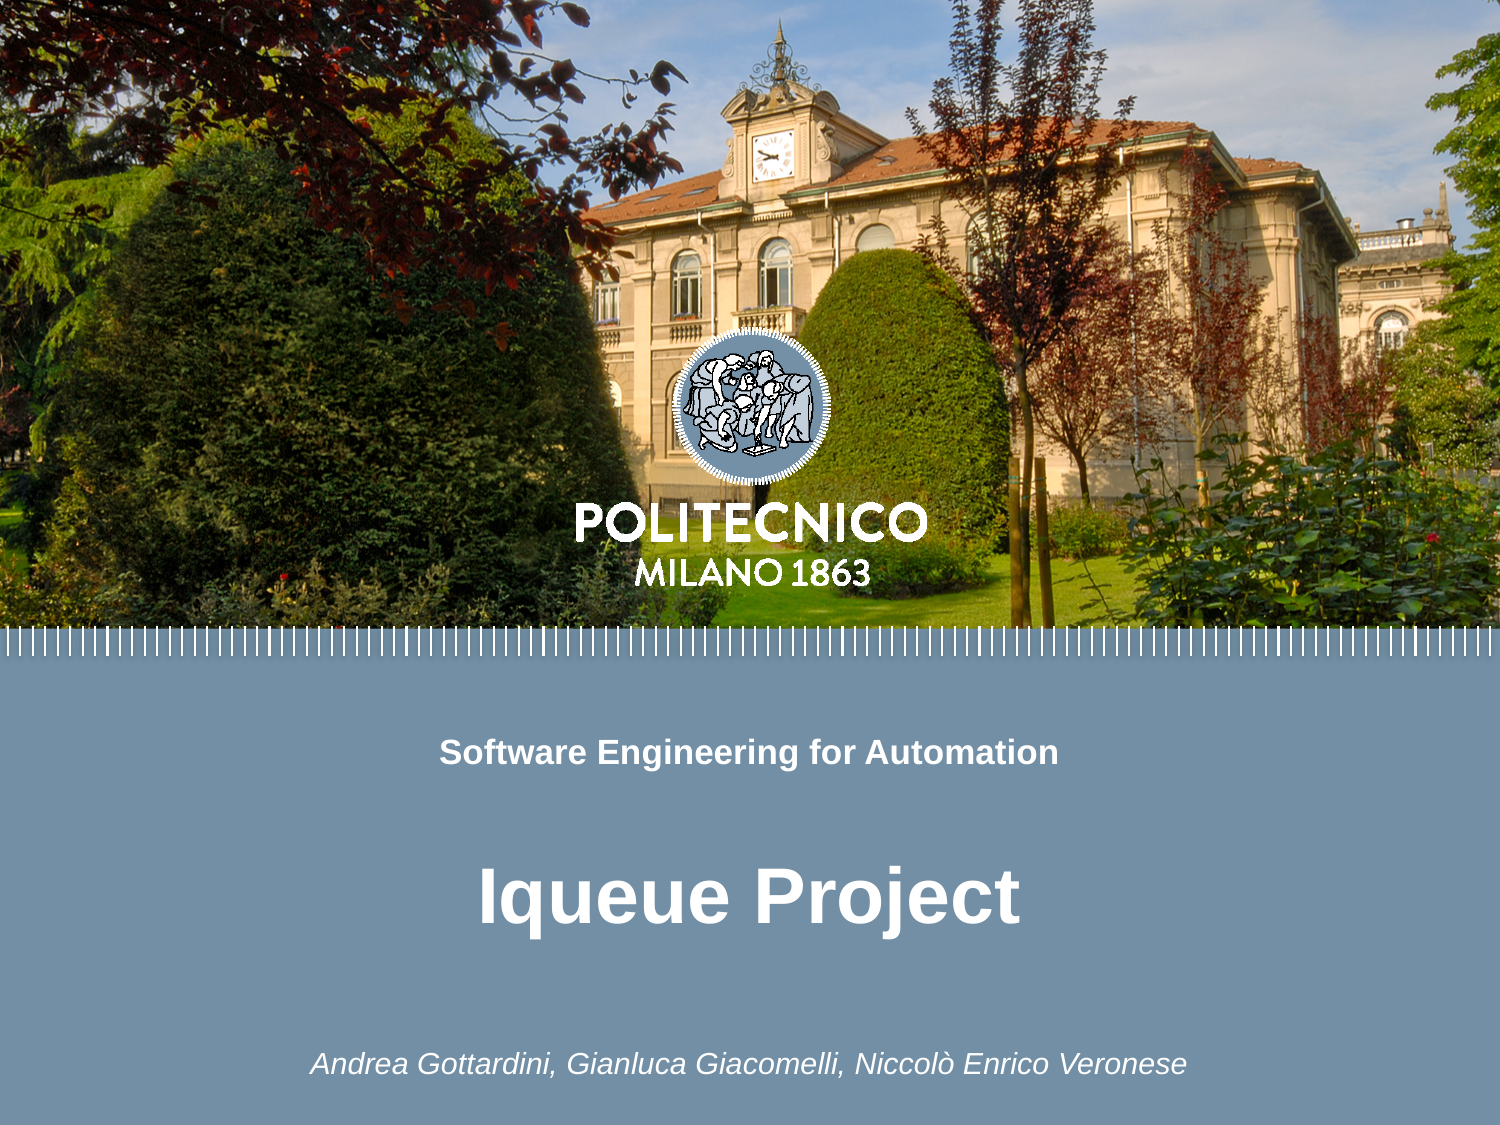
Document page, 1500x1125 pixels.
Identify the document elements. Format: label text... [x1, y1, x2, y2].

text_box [7, 625, 1491, 656]
text_box Software Engineering for Automation Iqueue Project Andrea Gottardini, Gianluca Giacomelli, Niccolò Enrico Veronese [23, 721, 1476, 1091]
text_box [0, 688, 1500, 1125]
picture [0, 0, 1500, 681]
